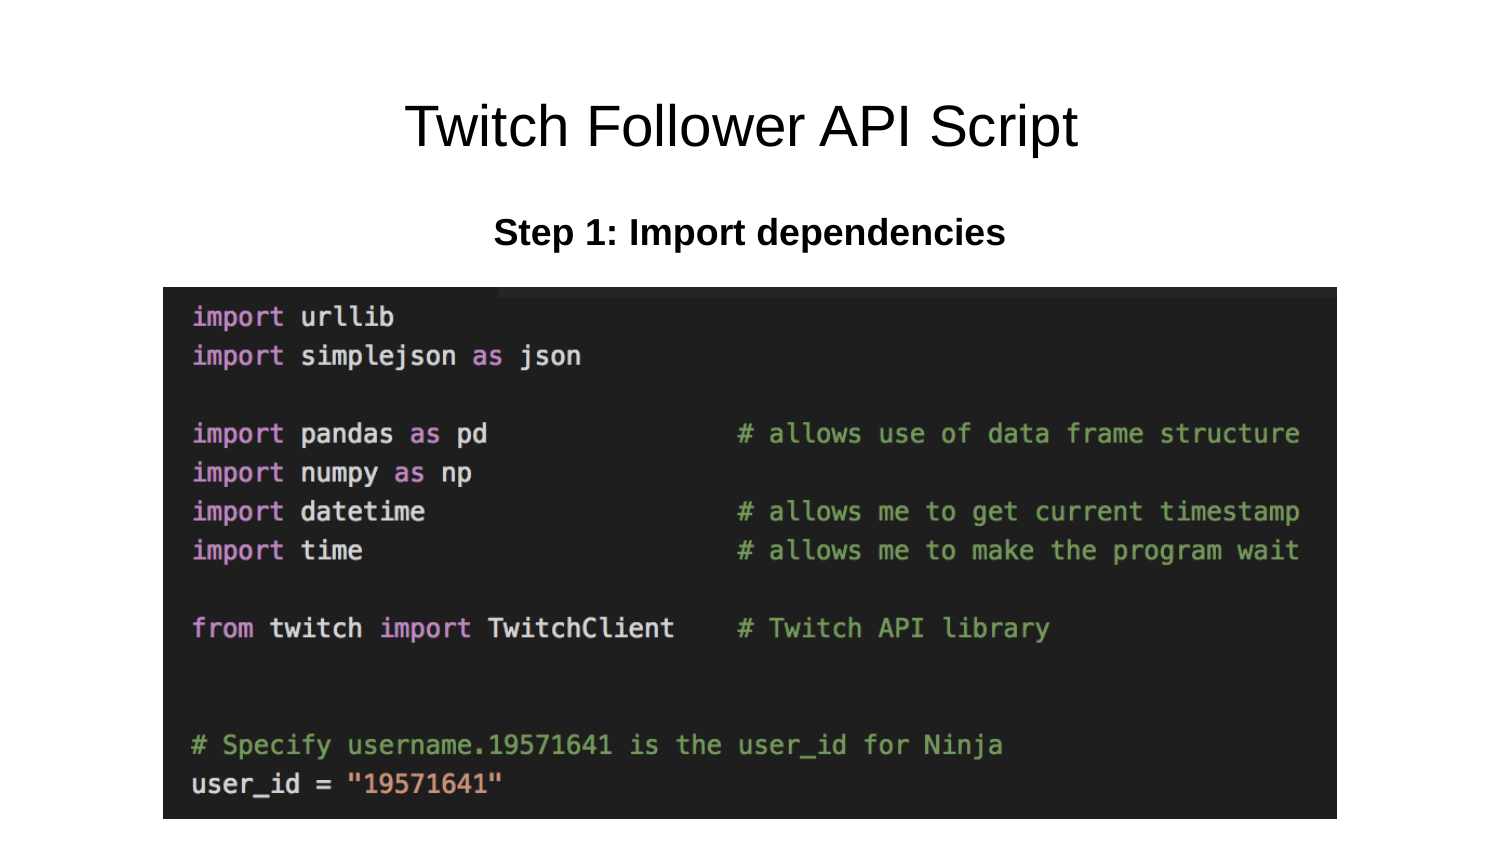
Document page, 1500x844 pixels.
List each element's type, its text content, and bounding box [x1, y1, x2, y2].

title Twitch Follower API Script [51, 72, 1449, 167]
picture [163, 287, 1337, 819]
text_box Step 1: Import dependencies [293, 192, 1207, 285]
